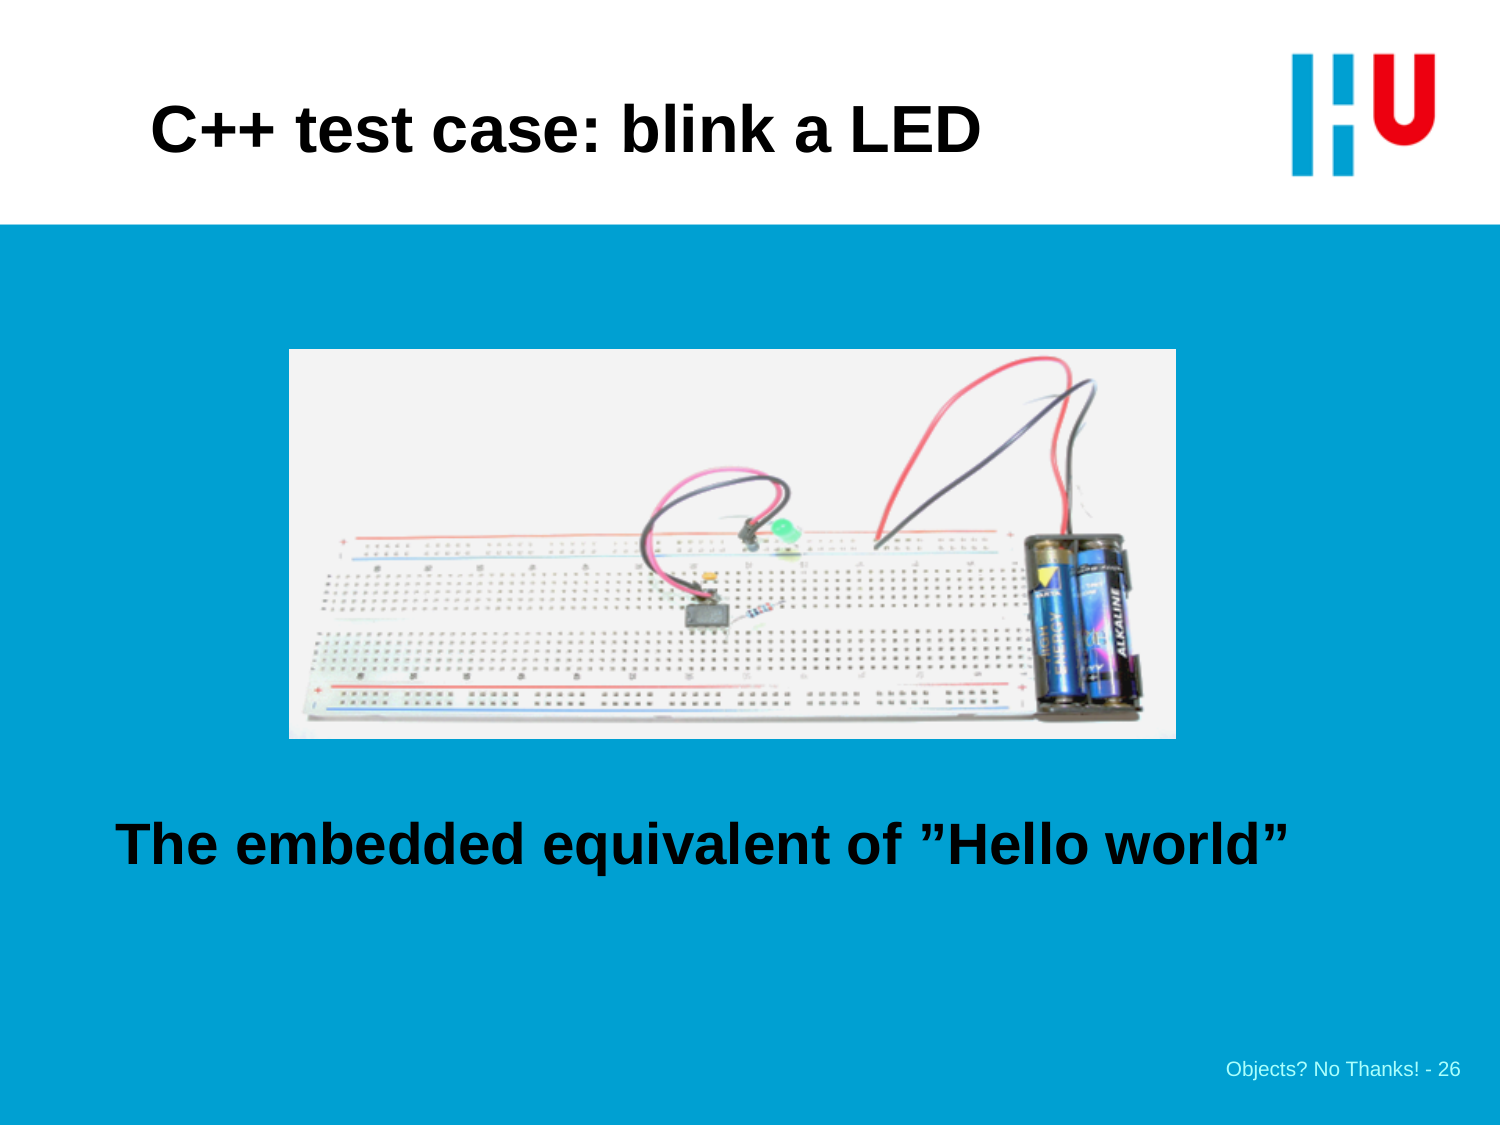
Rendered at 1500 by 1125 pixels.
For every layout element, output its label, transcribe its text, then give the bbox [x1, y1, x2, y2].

slide_number Objects? No Thanks! - 26 [1163, 1030, 1476, 1106]
picture [290, 350, 1175, 738]
list The embedded equivalent of ”Hello world” [100, 798, 1451, 1055]
picture [0, 0, 1500, 224]
title C++ test case: blink a LED [135, 78, 1149, 174]
